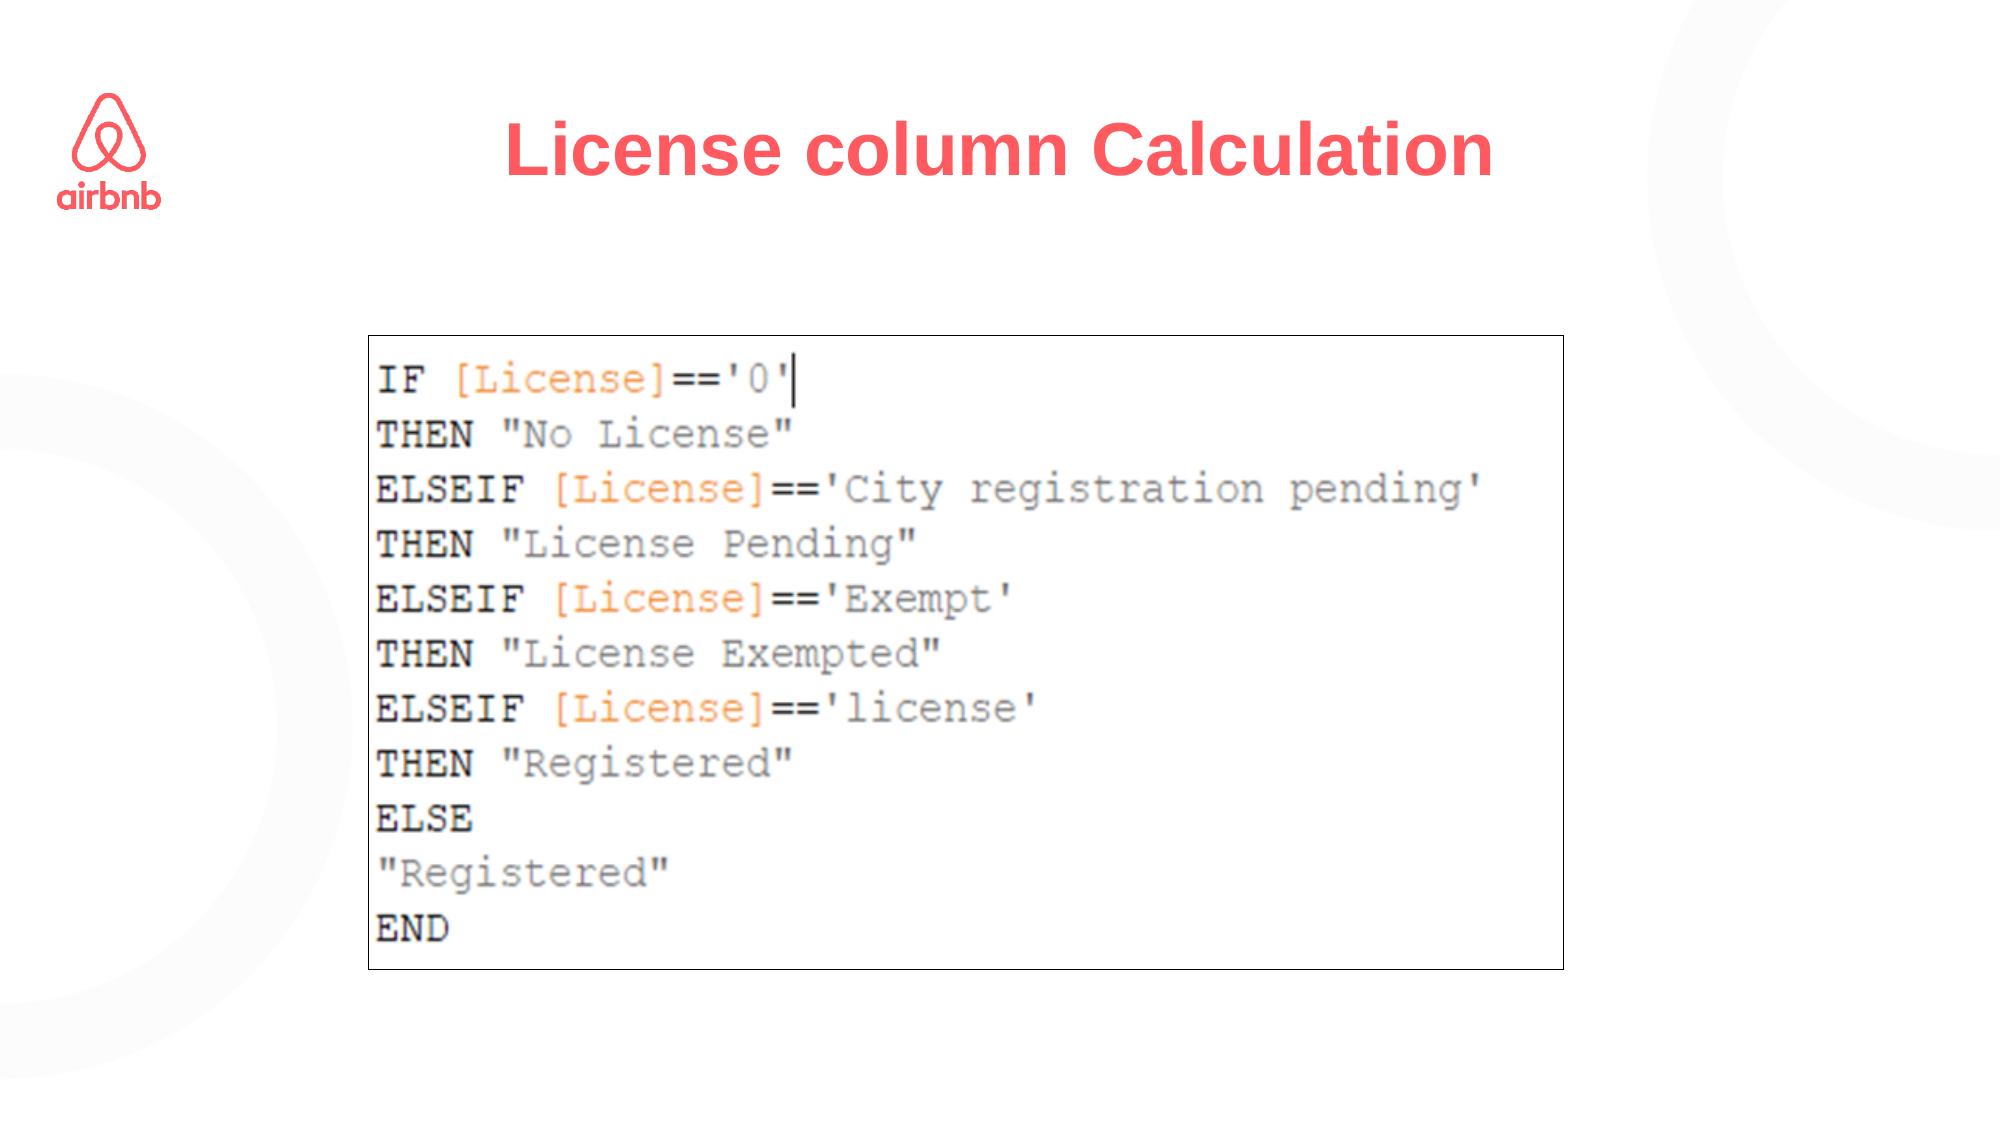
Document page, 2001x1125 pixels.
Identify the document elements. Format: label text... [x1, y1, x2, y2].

title License column Calculation [162, 89, 1838, 213]
picture [368, 334, 1564, 970]
picture [53, 91, 162, 211]
